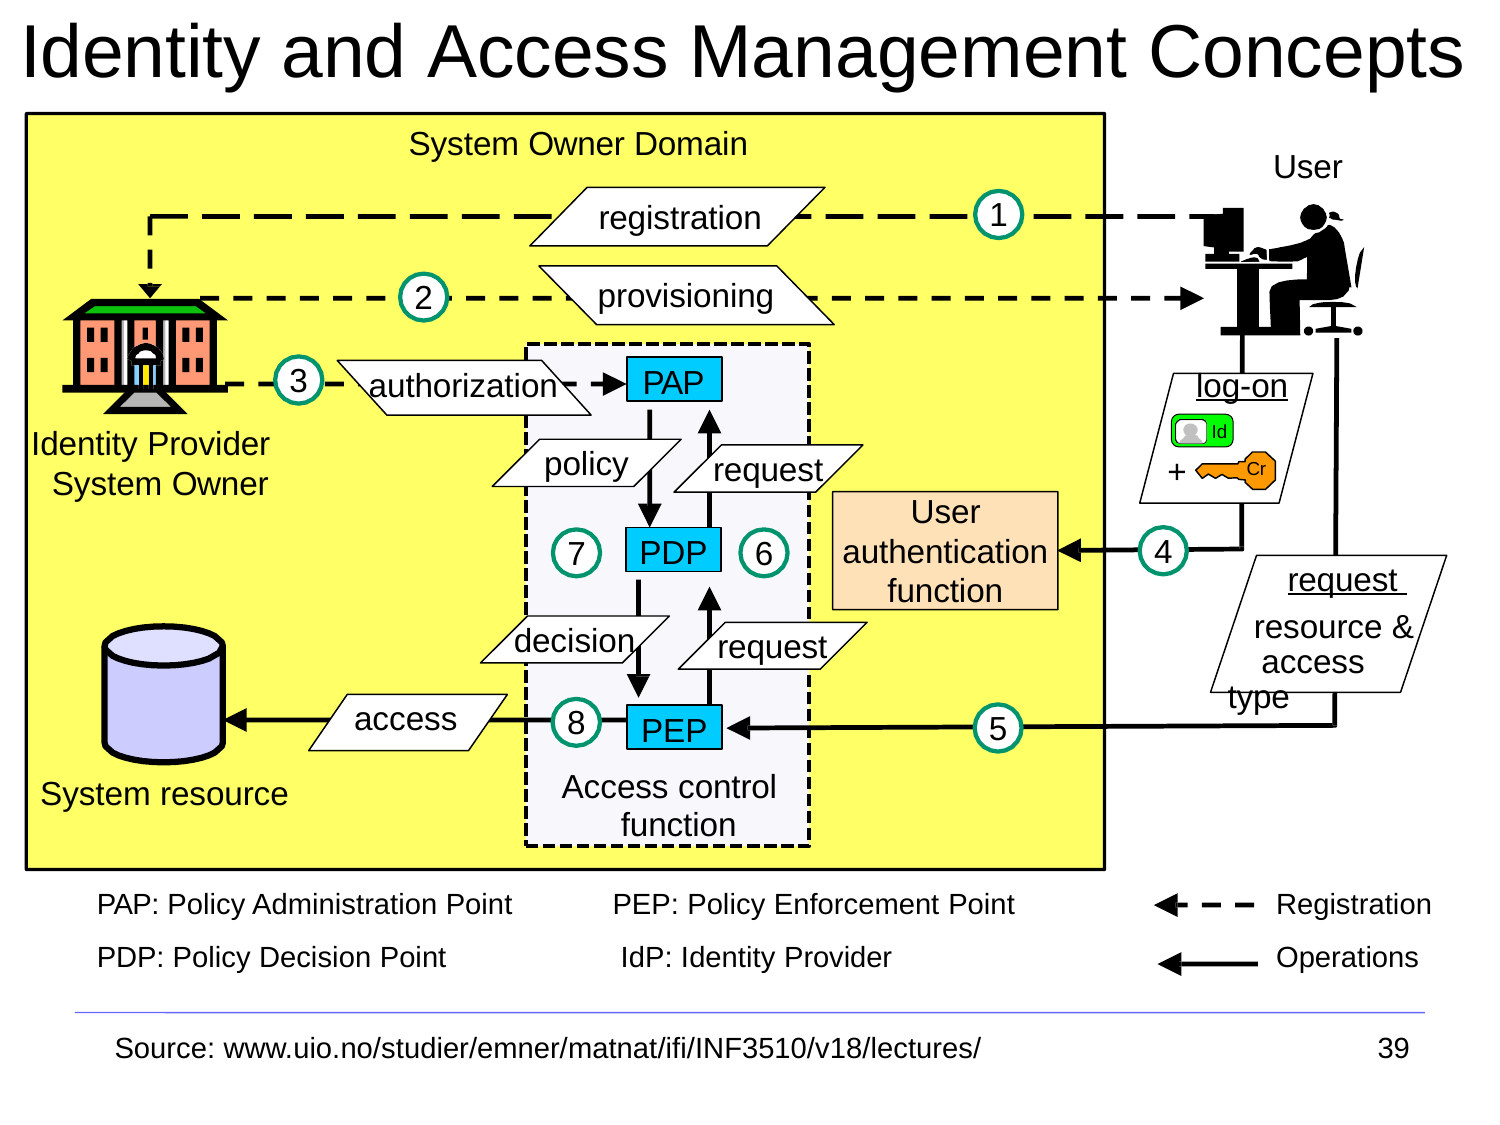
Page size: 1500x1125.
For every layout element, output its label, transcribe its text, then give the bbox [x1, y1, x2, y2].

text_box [1056, 328, 1246, 577]
footer Source: www.uio.no/studier/emner/matnat/ifi/INF3510/v18/lectures/ [112, 1029, 1238, 1062]
table_header PEP: Policy Enforcement Point [563, 889, 1144, 932]
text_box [137, 216, 450, 324]
title Identity and Access Management Concepts [17, 0, 1469, 190]
text_box User [1271, 143, 1346, 186]
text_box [550, 696, 603, 749]
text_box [1203, 204, 1365, 336]
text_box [672, 443, 721, 494]
text_box [1201, 902, 1221, 908]
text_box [726, 337, 1448, 741]
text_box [972, 188, 1025, 241]
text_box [677, 621, 721, 671]
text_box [272, 353, 325, 406]
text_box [199, 186, 1205, 336]
table_cell PDP: Policy Decision Point [92, 932, 563, 975]
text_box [972, 701, 1024, 754]
table_header Registration [1144, 889, 1437, 932]
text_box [24, 111, 1228, 872]
table_header PAP: Policy Administration Point [92, 889, 563, 932]
text_box [1157, 952, 1258, 976]
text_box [336, 359, 671, 664]
table_cell IdP: Identity Provider [563, 932, 1144, 975]
table_cell Operations [1144, 932, 1437, 975]
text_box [62, 264, 836, 766]
text_box [1153, 893, 1188, 917]
slide_number 39 [1371, 1029, 1417, 1067]
text_box [1235, 902, 1255, 908]
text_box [1138, 372, 1314, 505]
